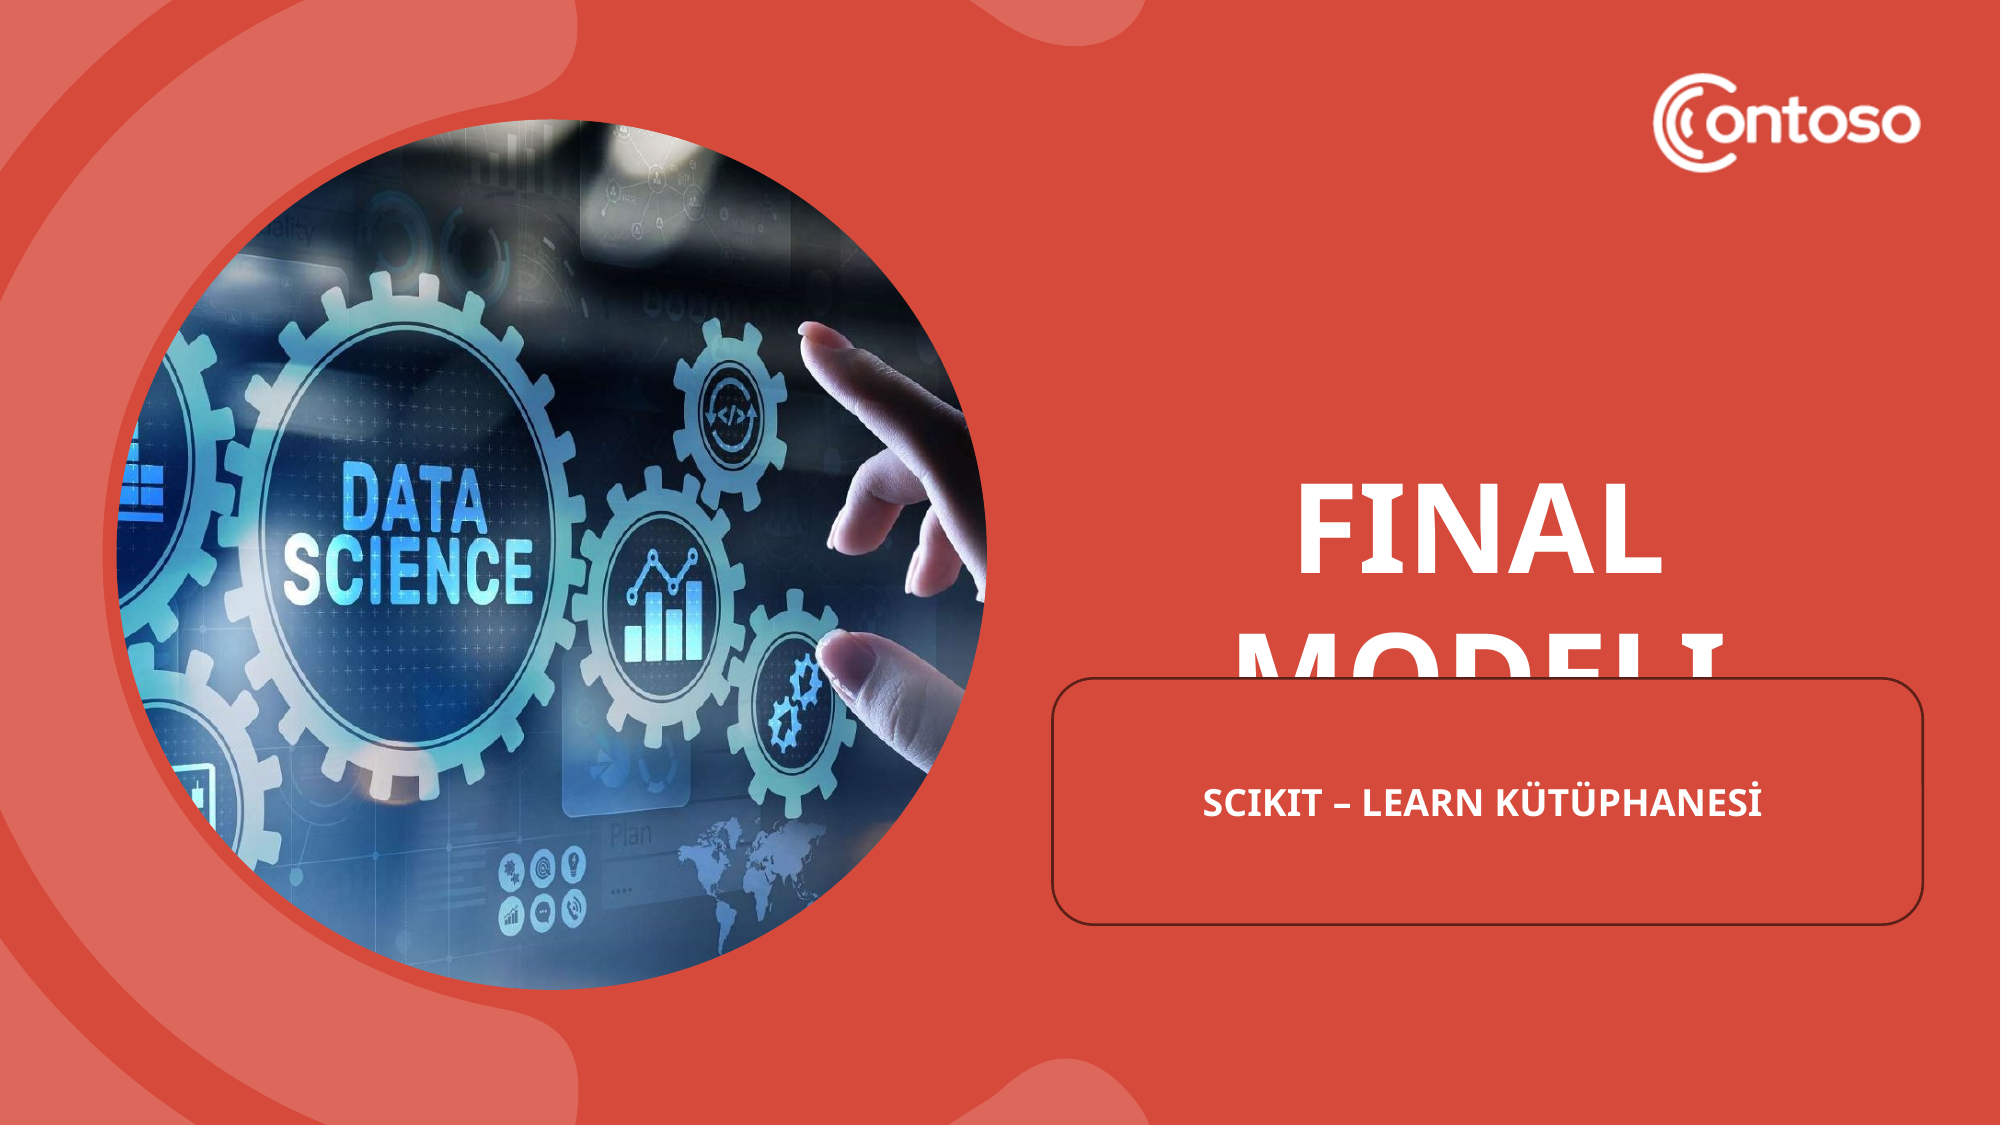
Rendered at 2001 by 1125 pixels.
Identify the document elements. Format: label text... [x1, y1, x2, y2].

text_box SCIKIT – LEARN KÜTÜPHANESİ [1051, 677, 1925, 926]
title Final modeli [1052, 530, 1904, 666]
picture [116, 119, 988, 991]
picture [1643, 64, 1930, 175]
